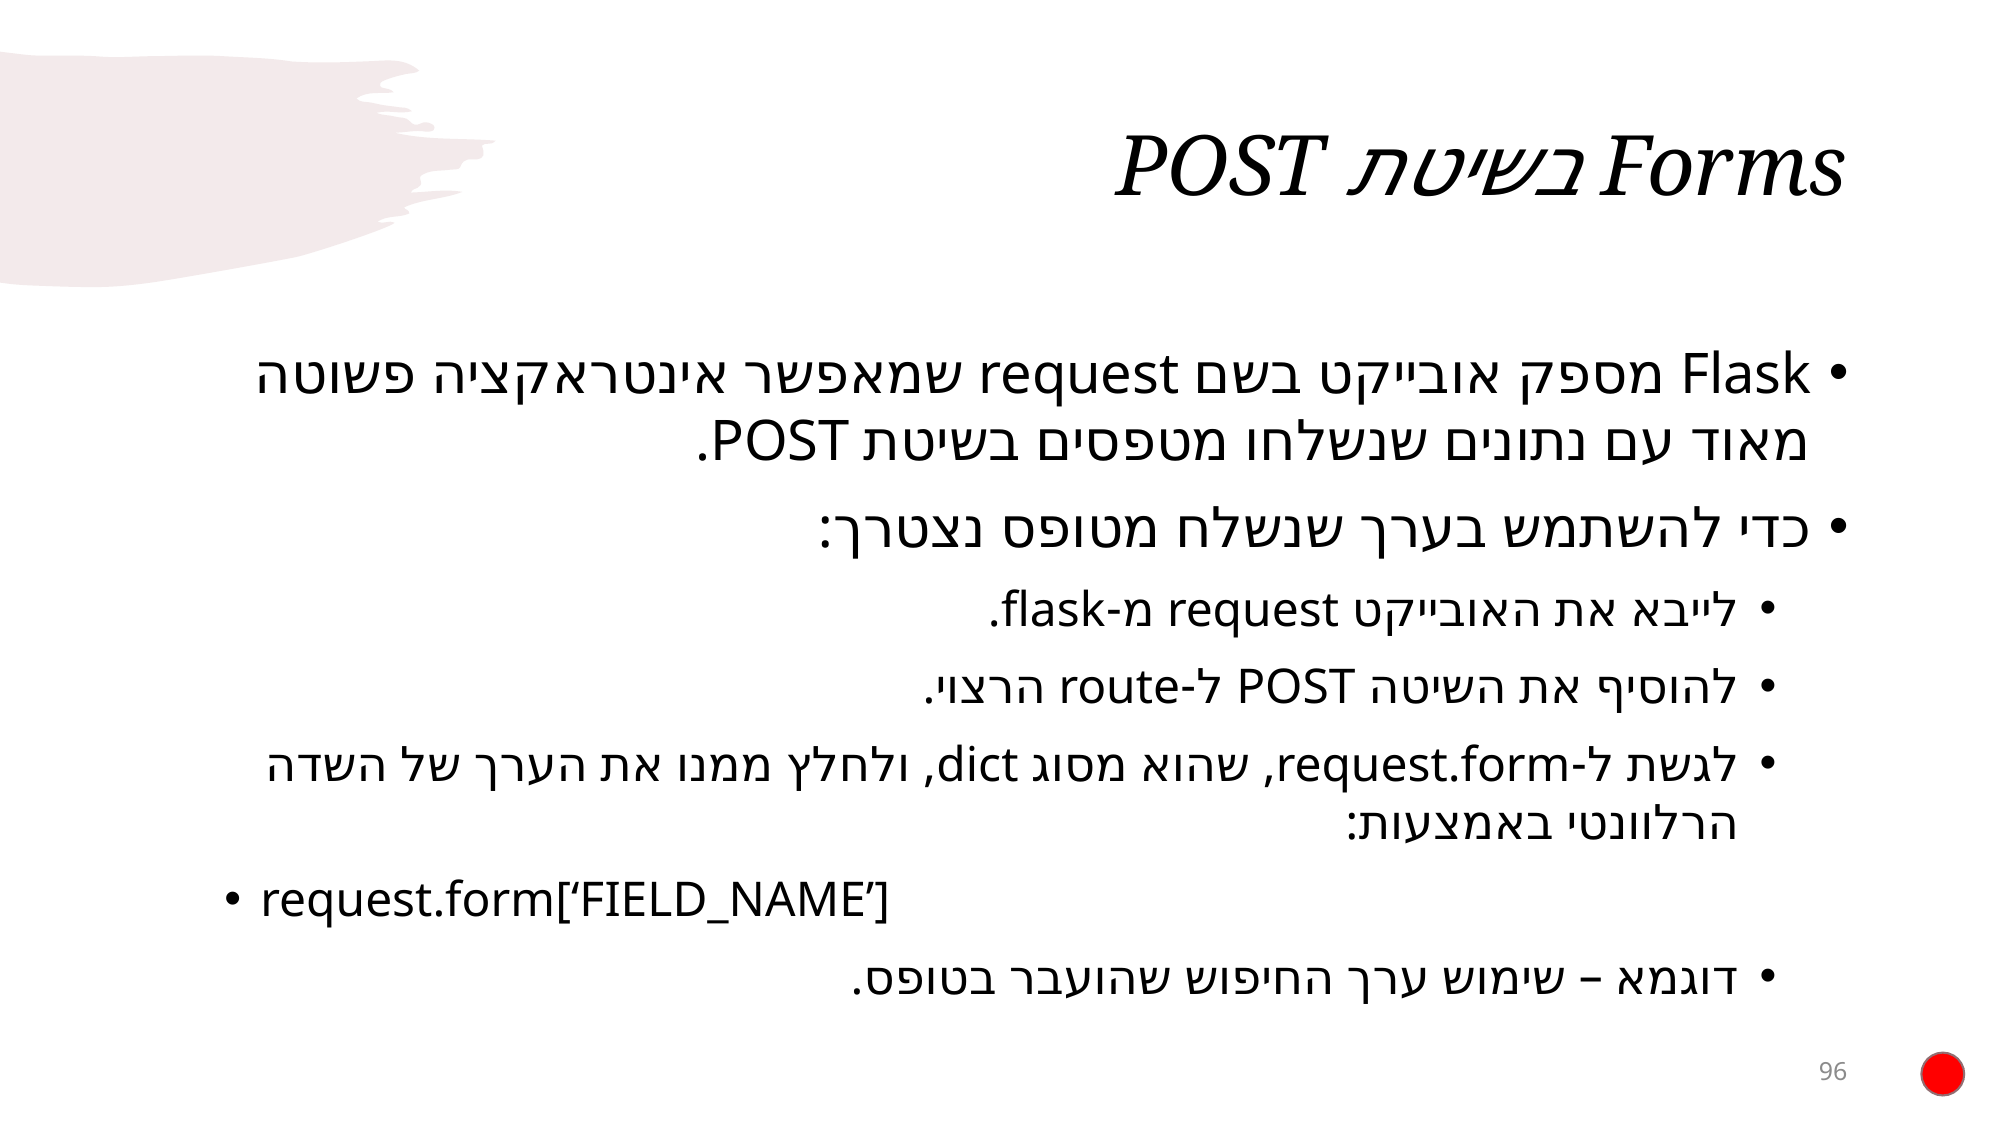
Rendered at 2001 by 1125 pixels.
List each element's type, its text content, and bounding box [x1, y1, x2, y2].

title Forms בשיטת POST [137, 59, 1863, 278]
slide_number 96 [1412, 1042, 1863, 1103]
list Flask מספק אובייקט בשם request שמאפשר אינטראקציה פשוטה מאוד עם נתונים שנשלחו מטפסים בשיטת POST. כדי להשתמש בערך שנשלח מטופס נצטרך: לייבא את האובייקט request מ-flask. להוסיף את השיטה POST ל-route הרצוי. לגשת ל-request.form, שהוא מסוג dict, ולחלץ ממנו את הערך של השדה הרלוונטי באמצעות: request.form[‘FIELD_NAME’] דוגמא – שימוש ערך החיפוש שהועבר בטופס. [137, 329, 1863, 1013]
text_box [1920, 1051, 1966, 1097]
